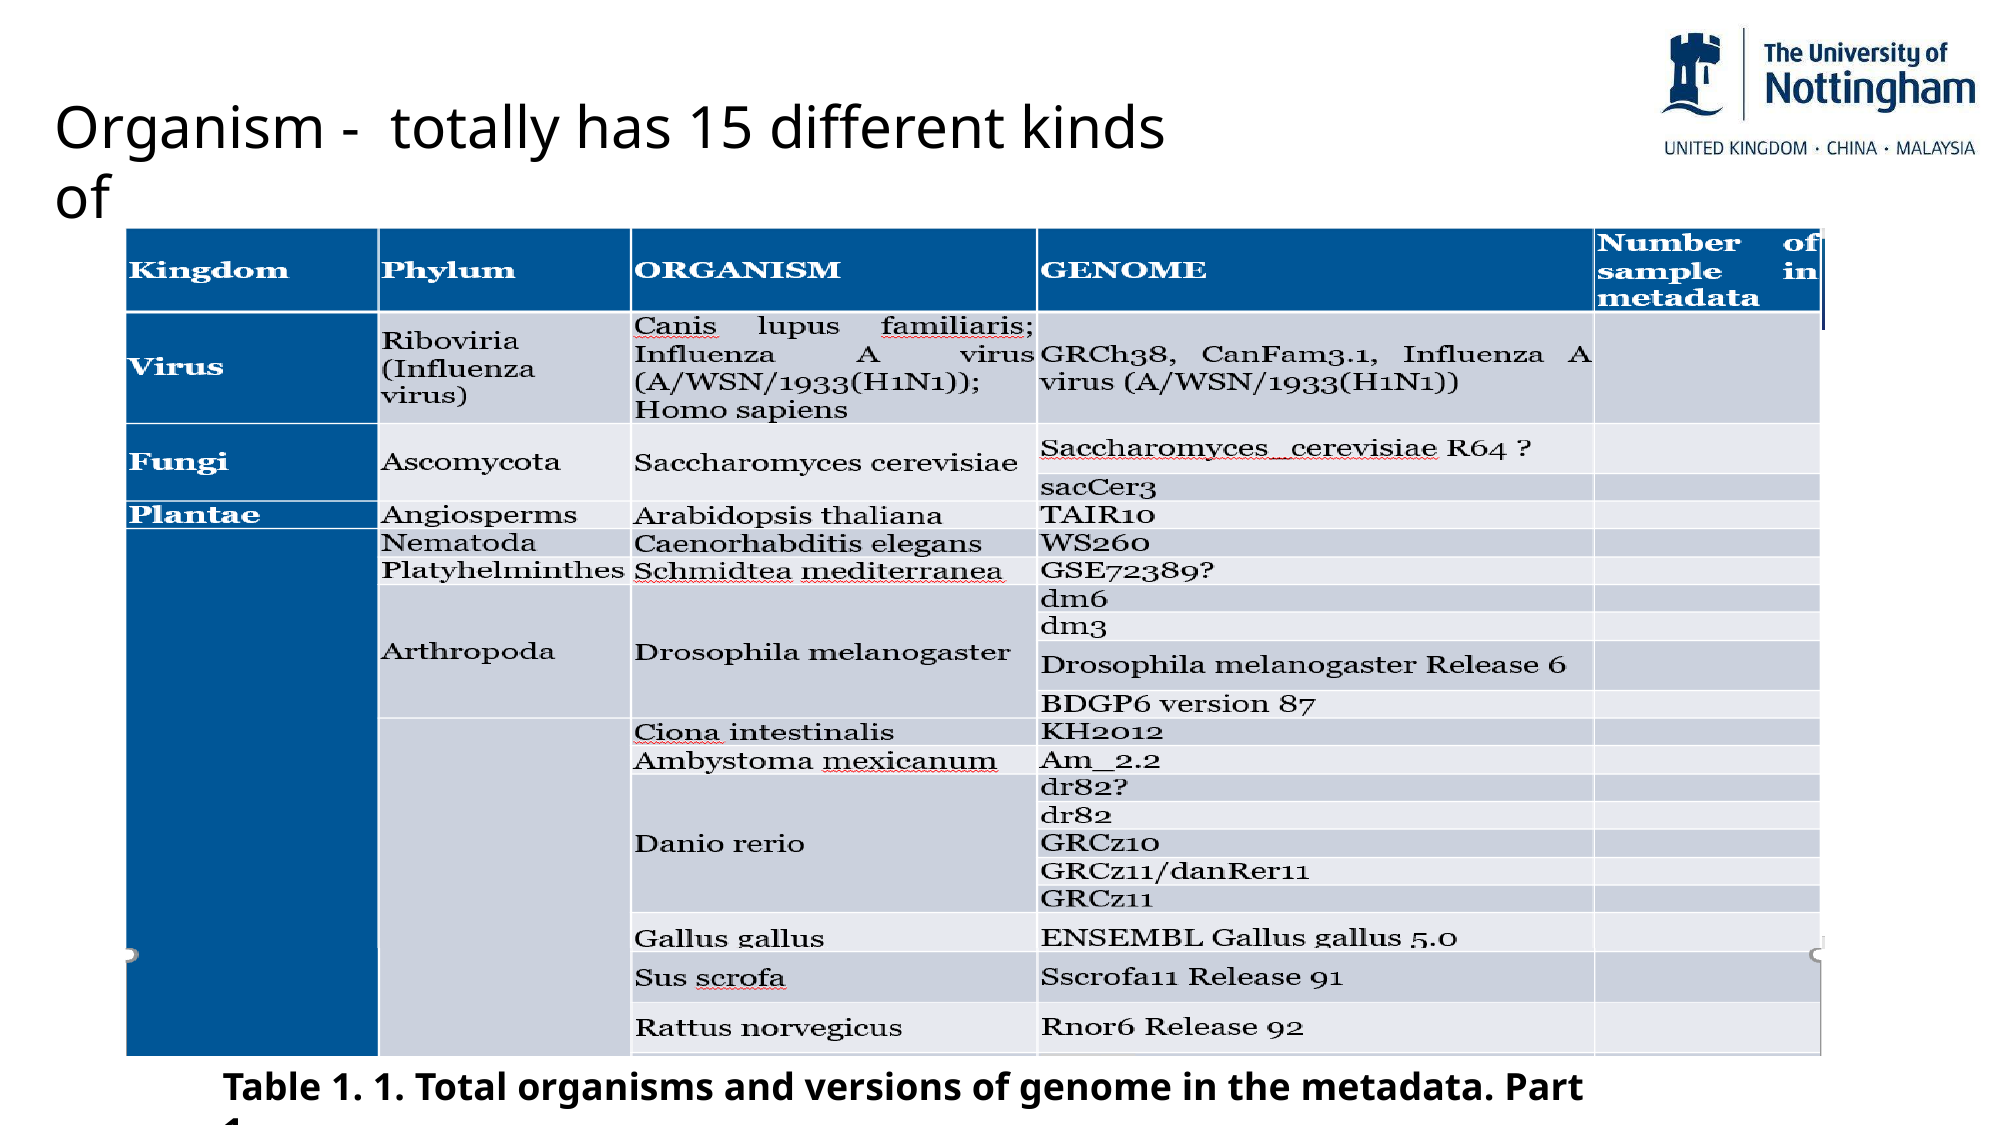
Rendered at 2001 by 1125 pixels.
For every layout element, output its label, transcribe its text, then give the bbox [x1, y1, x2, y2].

text_box Organism - totally has 15 different kinds of [40, 82, 1248, 238]
text_box Table 1. 1. Total organisms and versions of genome in the metadata. Part 1. [207, 1056, 1623, 1125]
picture [1654, 18, 1982, 164]
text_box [125, 228, 1825, 1056]
